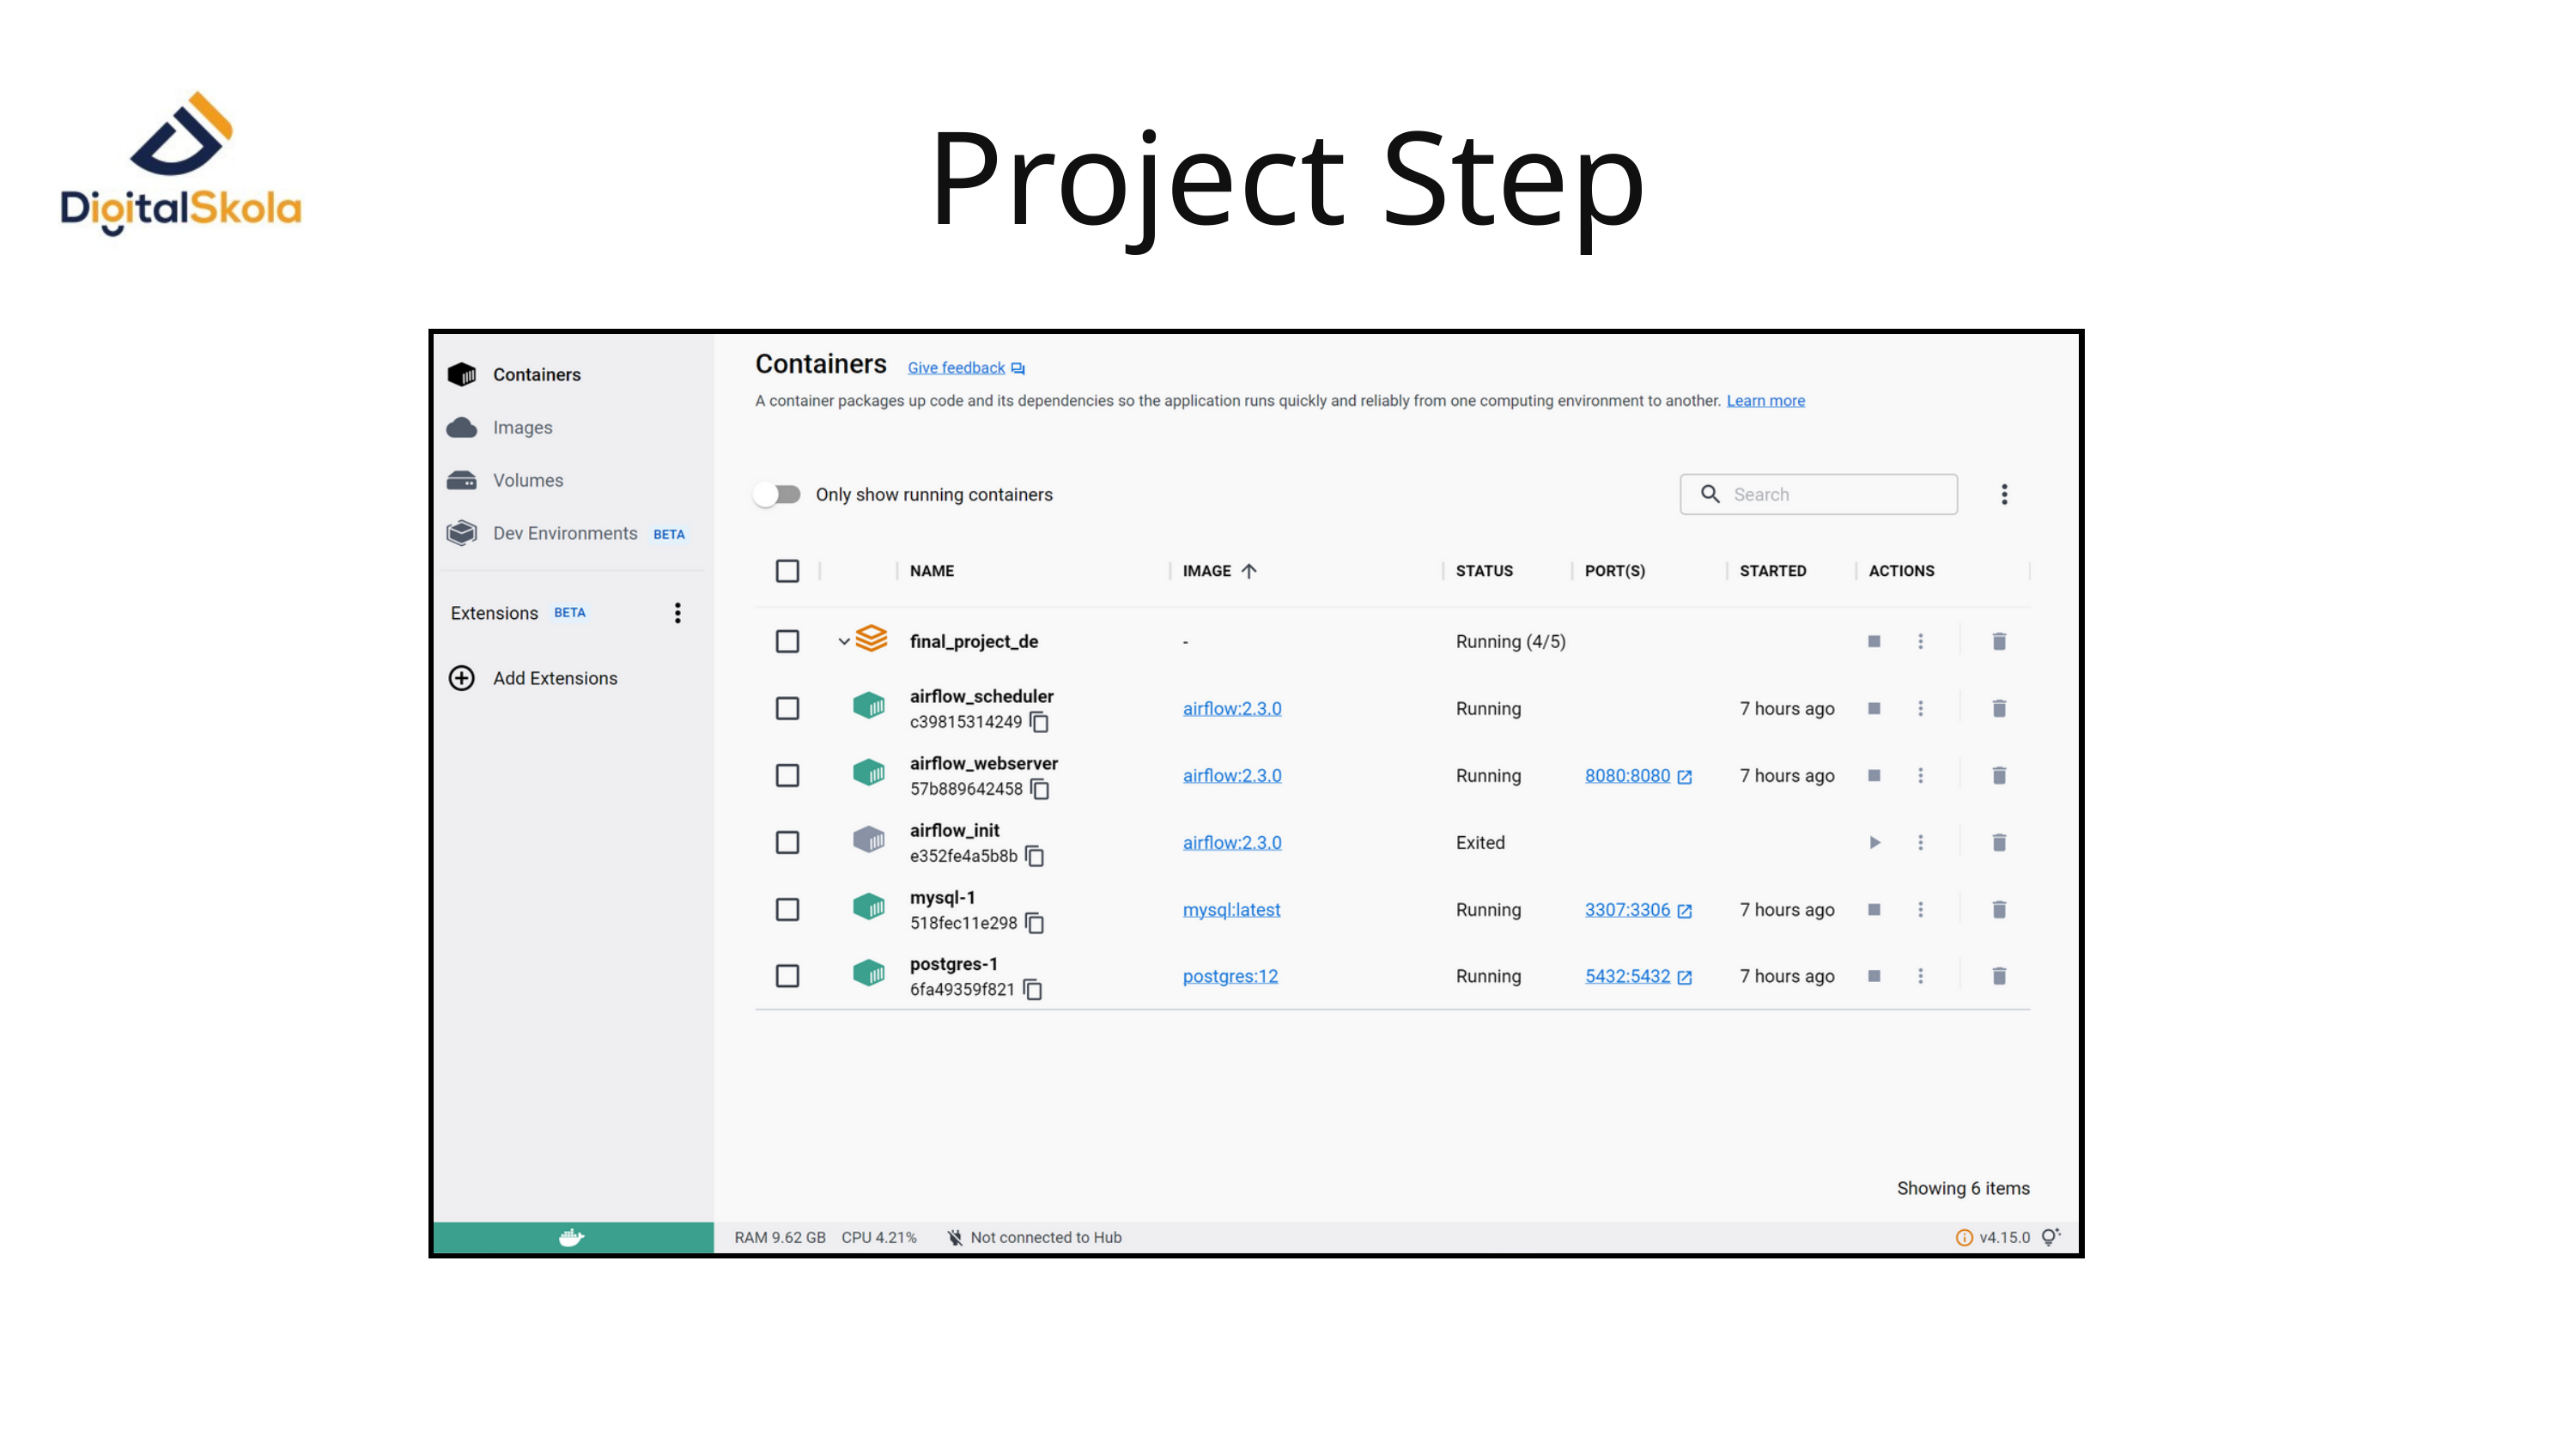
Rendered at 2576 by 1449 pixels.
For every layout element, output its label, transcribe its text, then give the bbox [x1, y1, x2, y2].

text_box [58, 50, 305, 298]
text_box [430, 331, 2082, 1256]
text_box Project Step [566, 95, 2010, 251]
